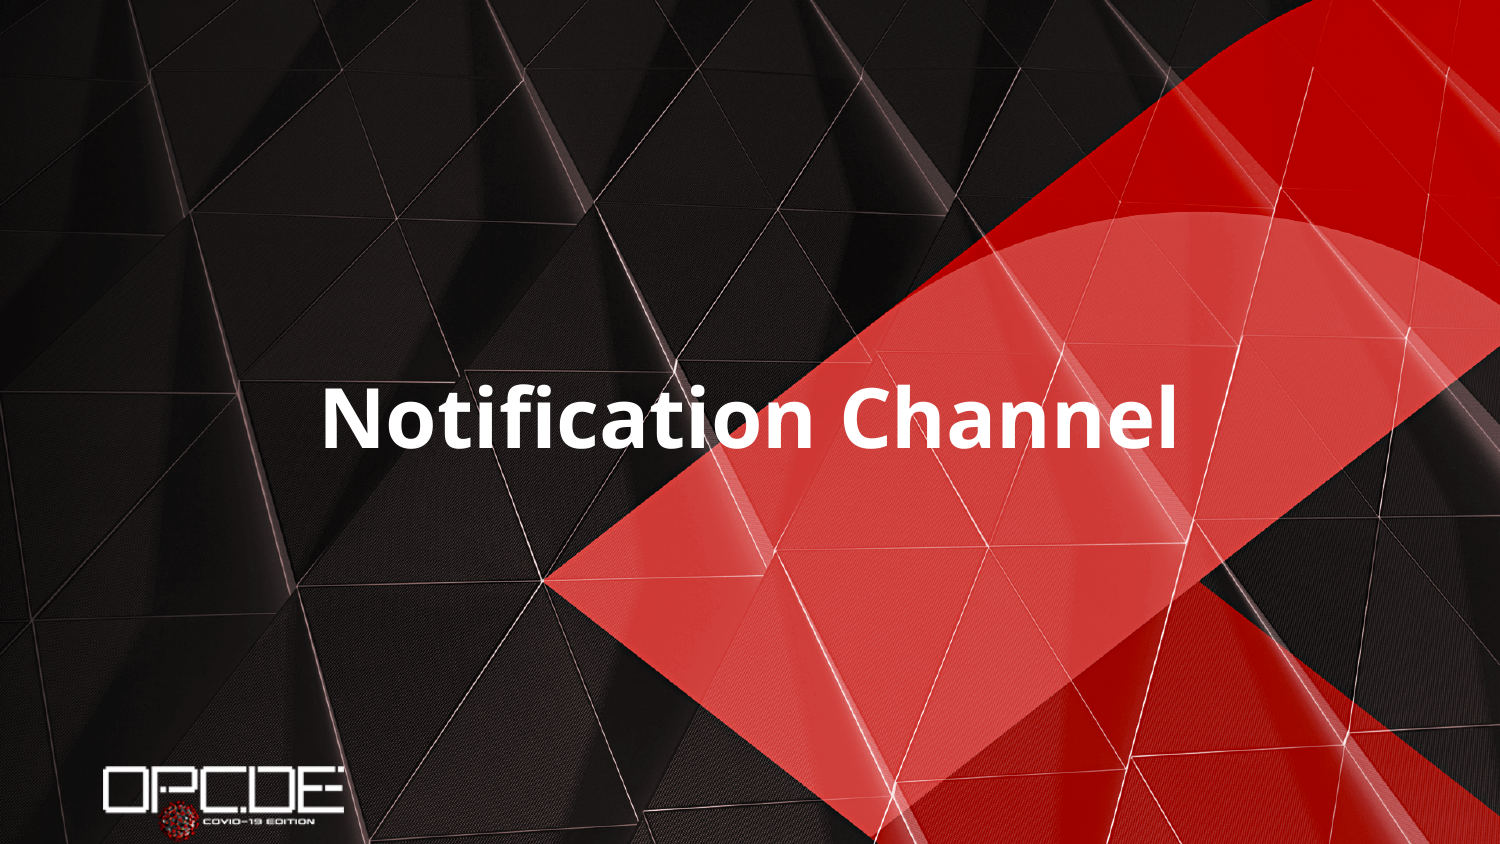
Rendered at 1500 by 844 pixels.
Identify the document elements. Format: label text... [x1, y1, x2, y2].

picture [0, 0, 1500, 844]
title Notification Channel [51, 352, 1449, 491]
